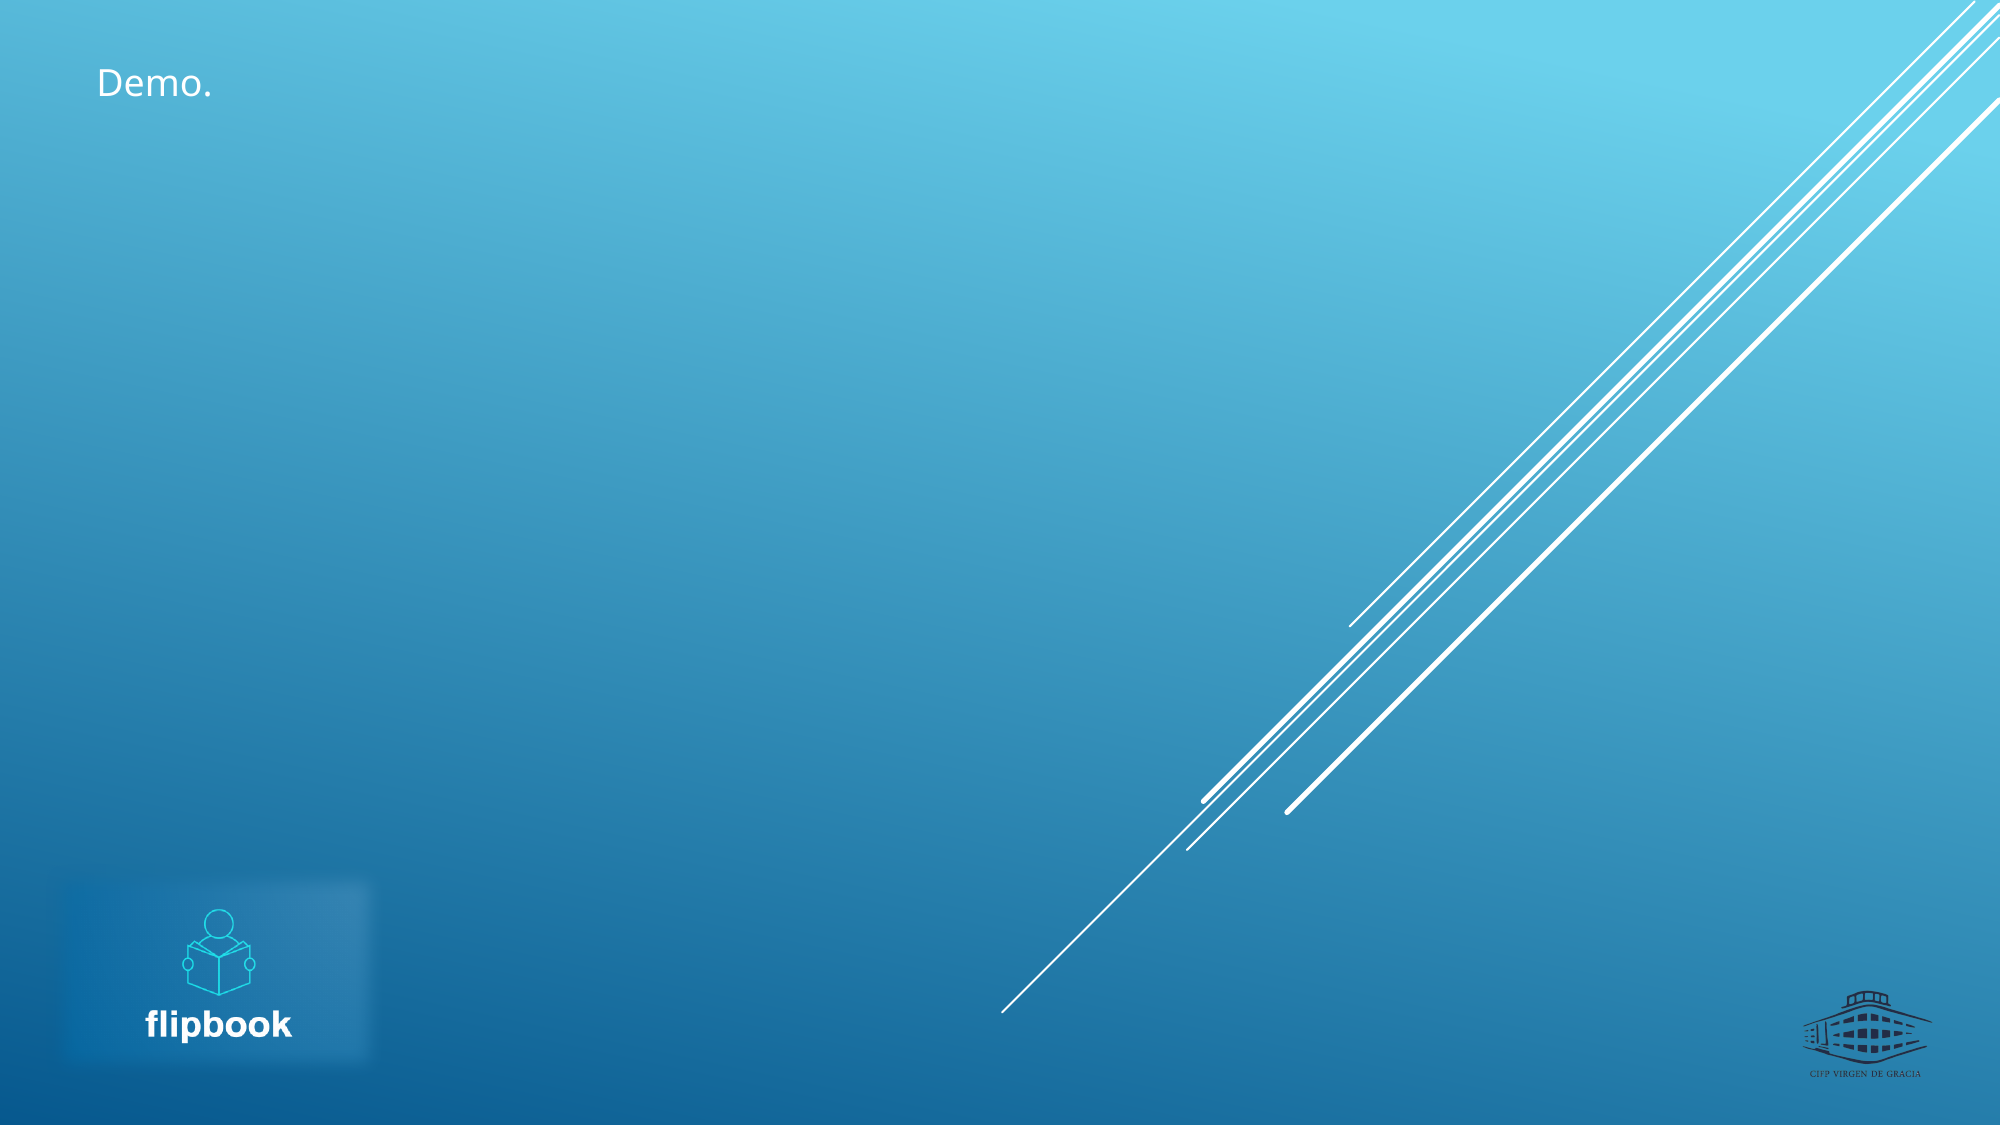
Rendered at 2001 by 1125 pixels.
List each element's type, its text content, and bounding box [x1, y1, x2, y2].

picture [45, 863, 387, 1081]
text_box Demo. [81, 29, 228, 112]
picture [1797, 984, 1935, 1081]
